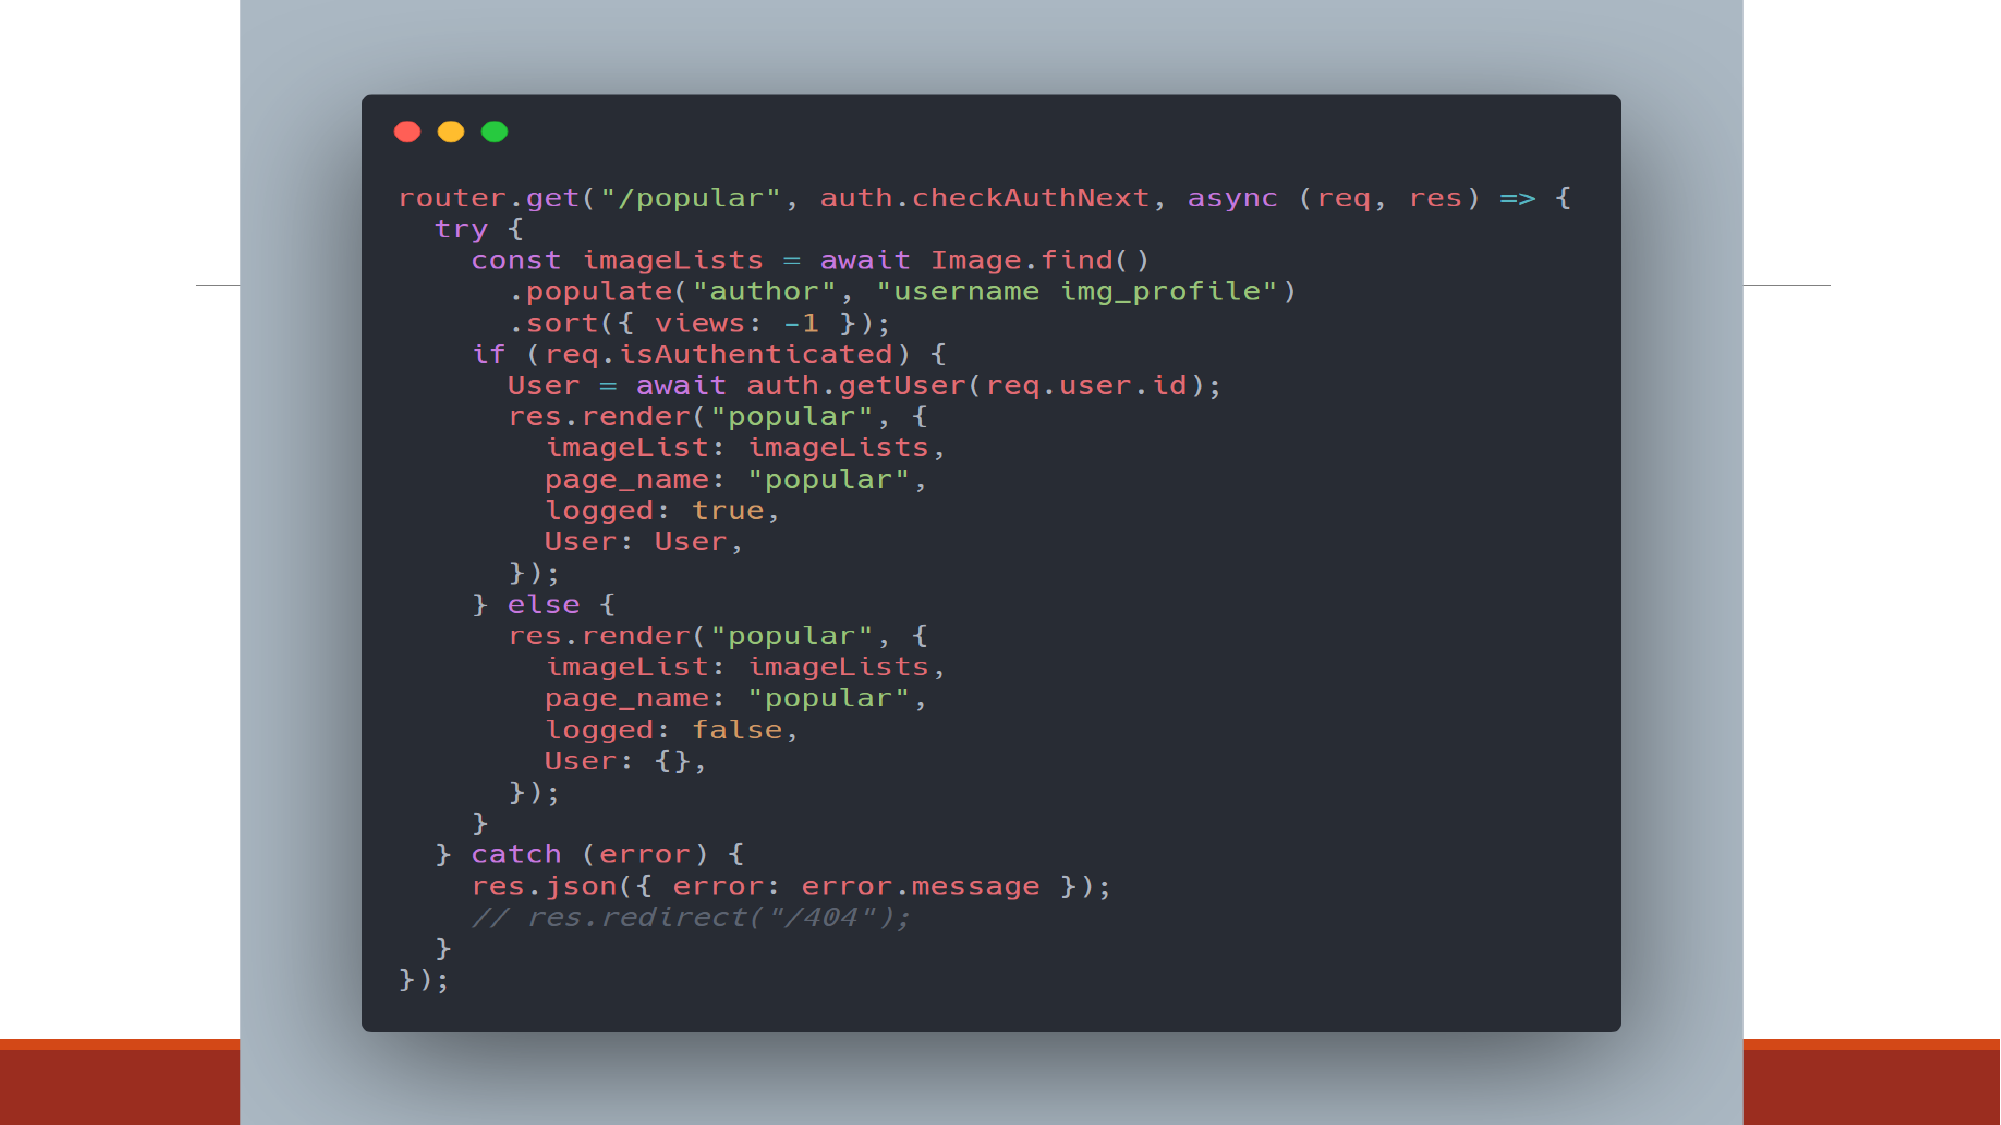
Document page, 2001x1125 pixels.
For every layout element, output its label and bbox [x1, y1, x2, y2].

list [240, 0, 1744, 1125]
